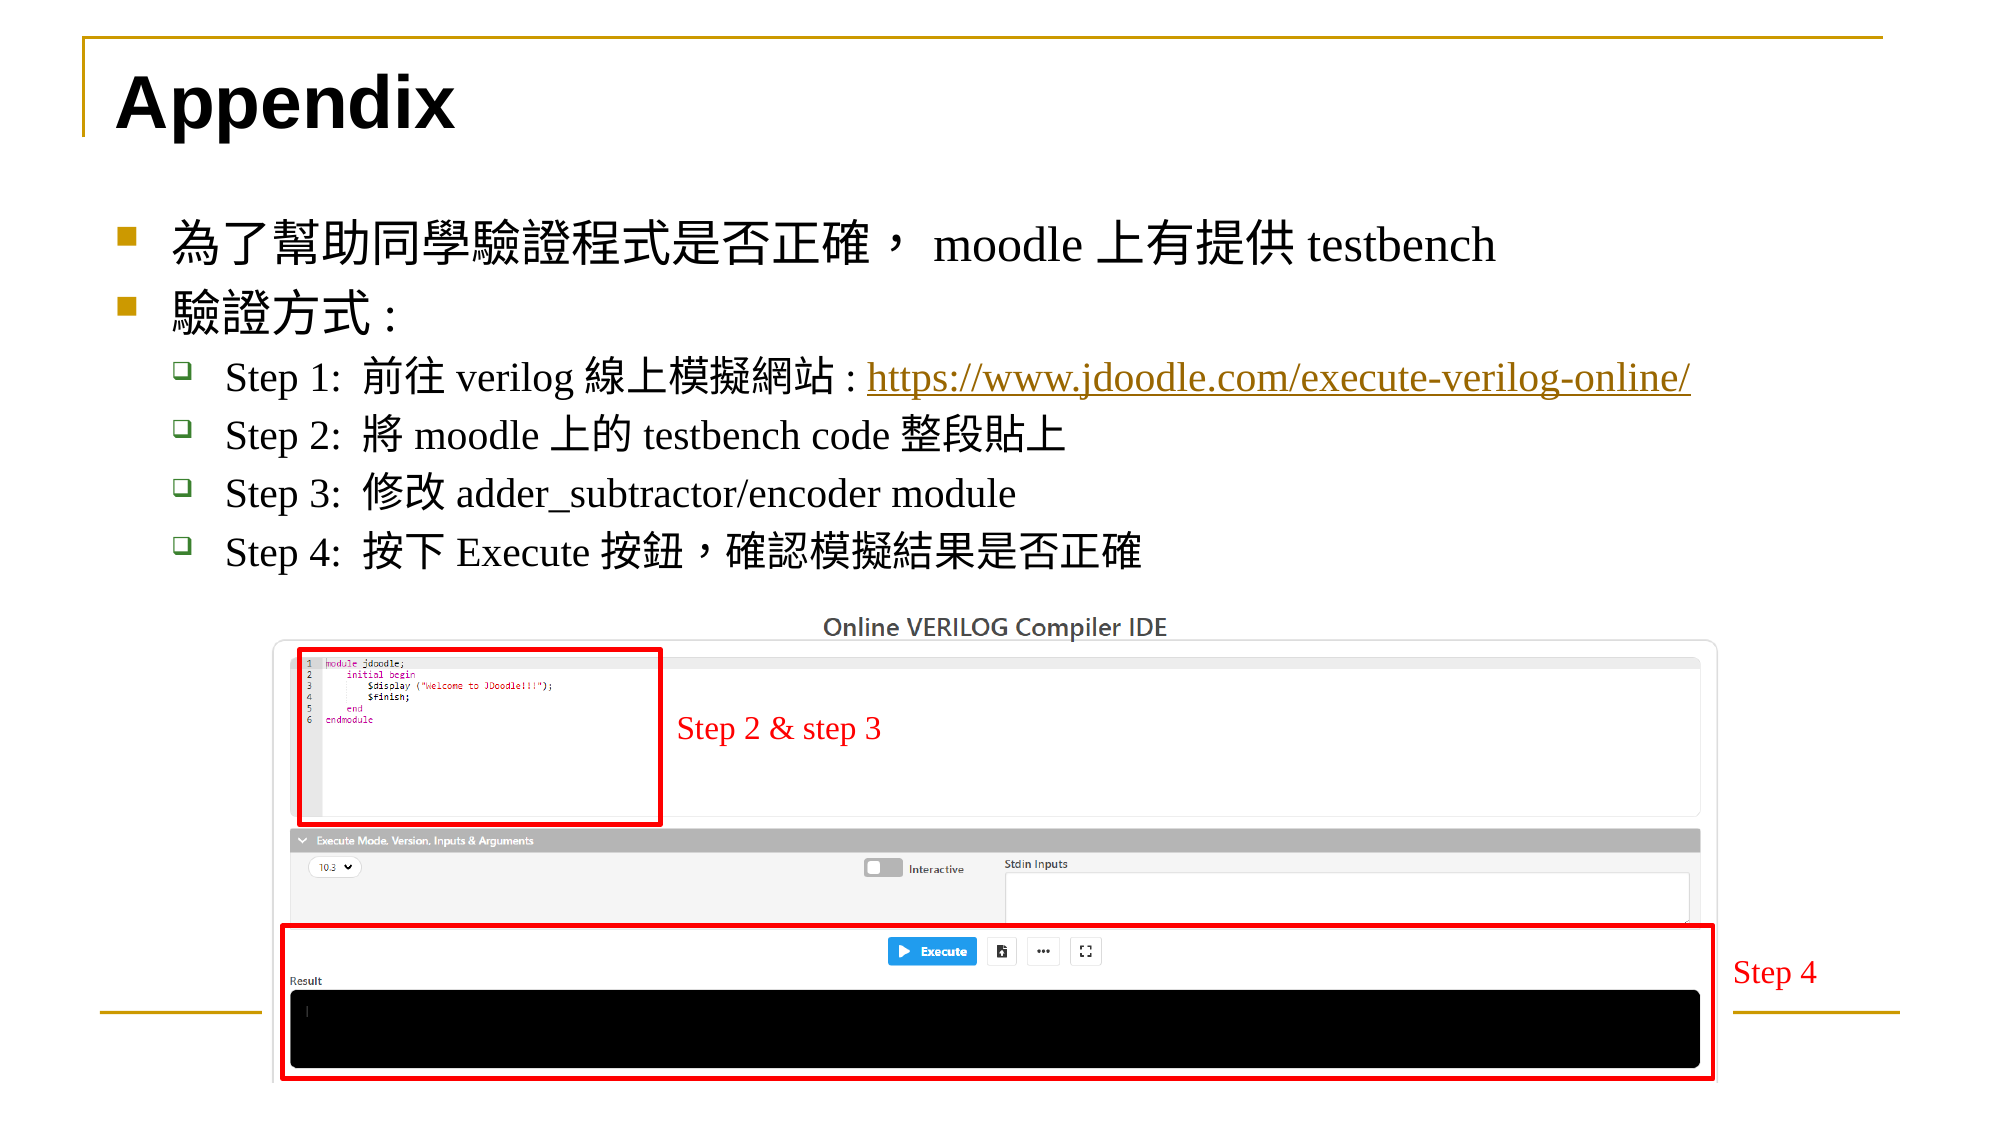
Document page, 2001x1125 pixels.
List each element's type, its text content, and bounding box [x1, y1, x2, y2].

list 為了幫助同學驗證程式是否正確，moodle上有提供testbench 驗證方式: Step 1: 前往verilog線上模擬網站: https://www.jdoodle.com/execute-verilog-online/ Step 2: 將moodle上的testbench code整段貼上 Step 3: 修改adder_subtractor/encoder module Step 4: 按下Execute按鈕，確認模擬結果是否正確 [99, 203, 1834, 953]
text_box Step 4 [1737, 943, 1833, 998]
title Appendix [99, 45, 1961, 244]
picture [262, 606, 1734, 1084]
